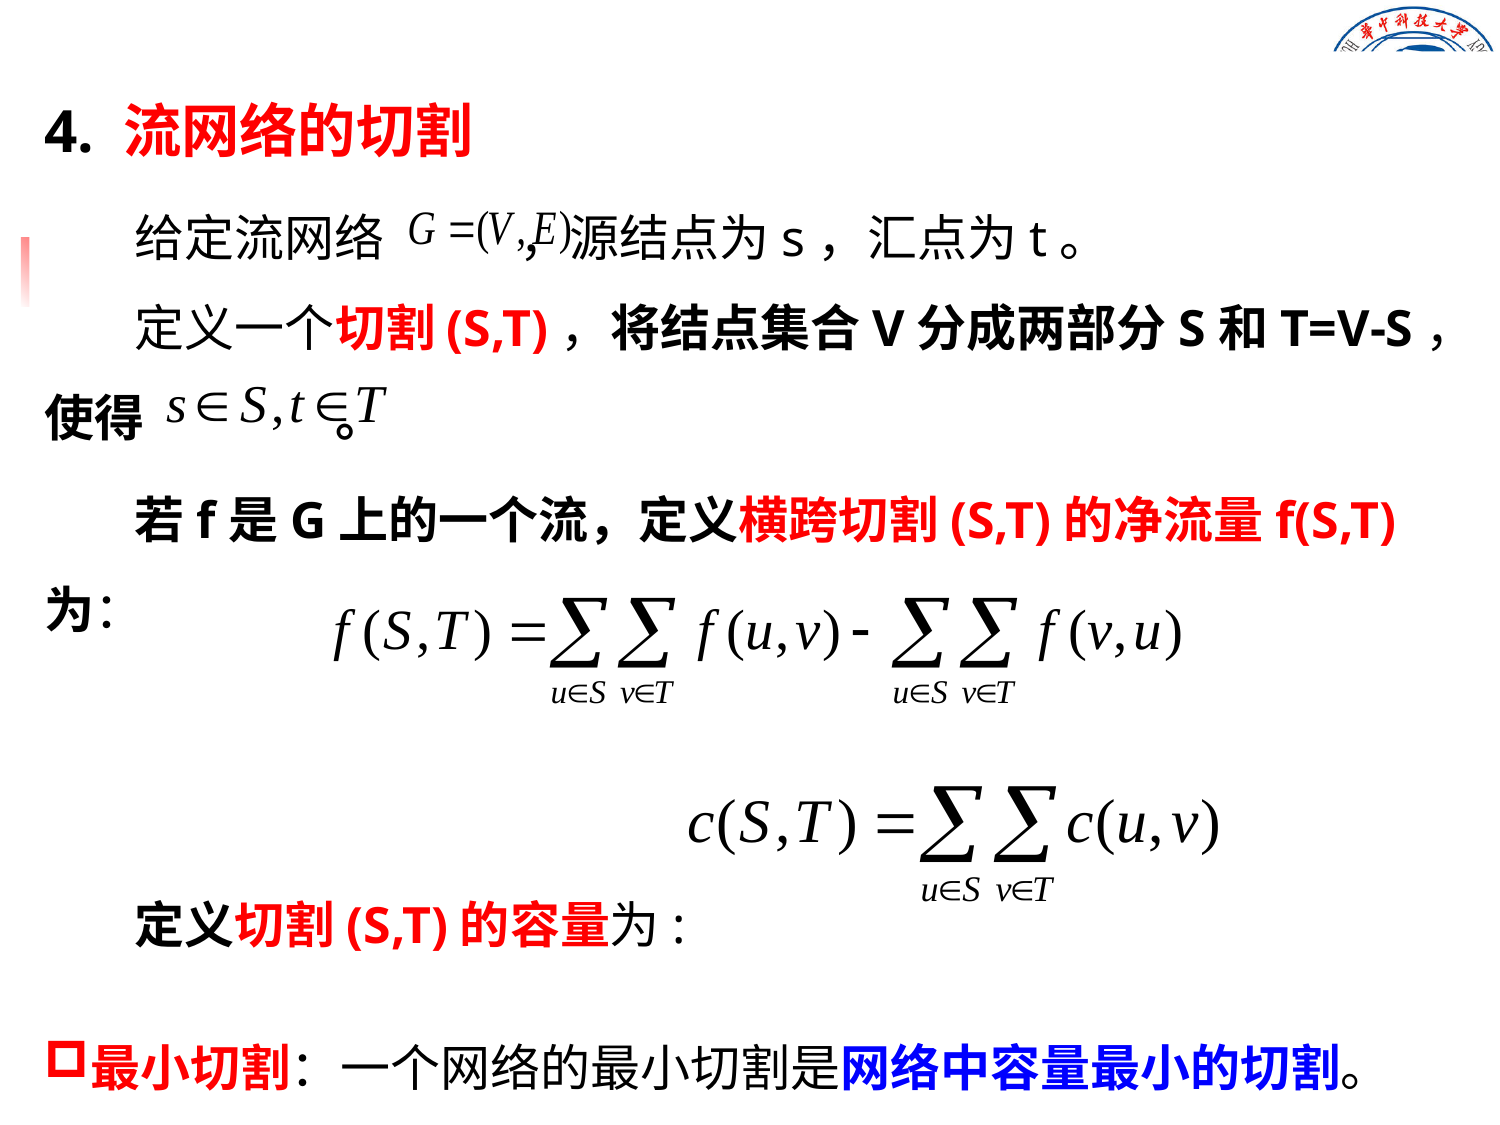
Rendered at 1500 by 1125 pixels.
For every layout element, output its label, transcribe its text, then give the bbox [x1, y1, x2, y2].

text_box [156, 373, 402, 445]
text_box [313, 587, 1192, 716]
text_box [402, 200, 581, 265]
text_box 4. 流网络的切割 给定流网络 ，源结点为s，汇点为t。 定义一个切割(S,T)，将结点集合V分成两部分S和T=V-S，使得 。 若f是G上的一个流，定义横跨切割(S,T)的净流量f(S,T)为： 定义切割(S,T)的容量为: 最小切割：一个网络的最小切割是网络中容量最小的切割。 [29, 51, 1500, 1104]
picture [1328, 5, 1498, 51]
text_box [679, 775, 1230, 915]
